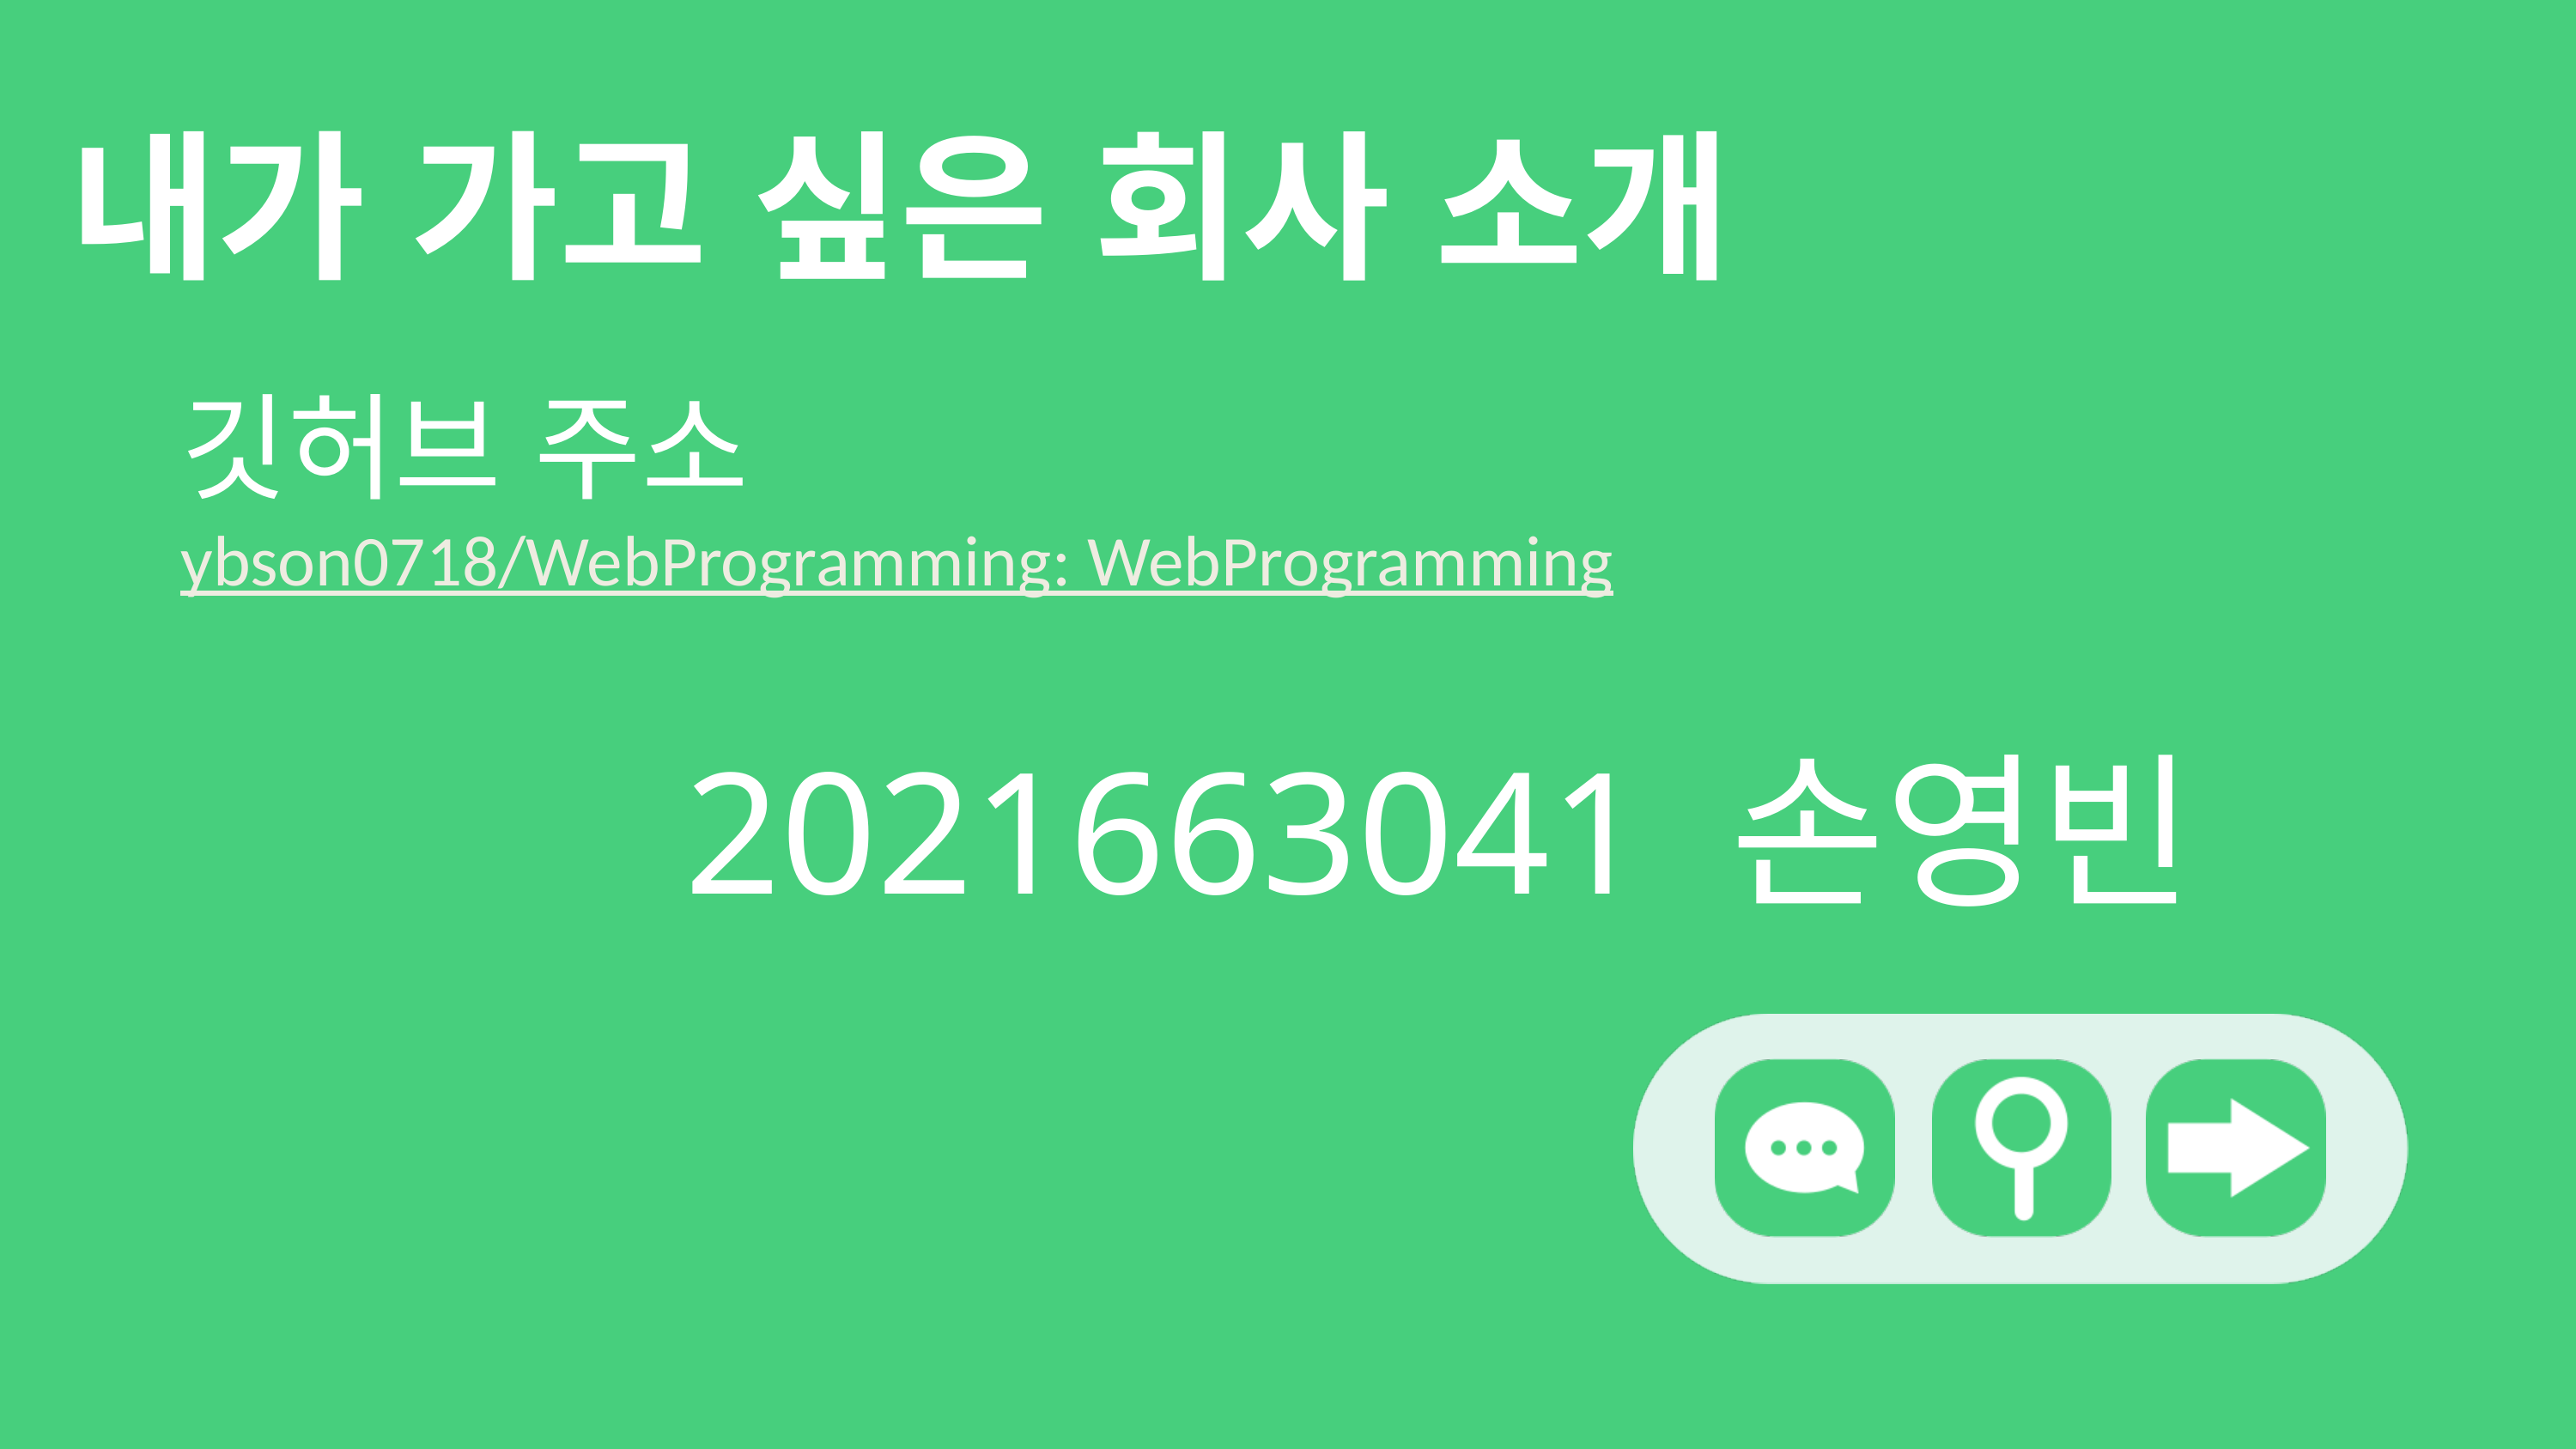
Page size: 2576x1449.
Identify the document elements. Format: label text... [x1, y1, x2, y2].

picture [1632, 1014, 2409, 1285]
text_box 내가 가고 싶은 회사 소개 [70, 96, 1892, 322]
text_box 깃허브 주소 ybson0718/WebProgramming: WebProgramming [180, 372, 2172, 612]
text_box 2021663041 손영빈 [684, 717, 2360, 952]
